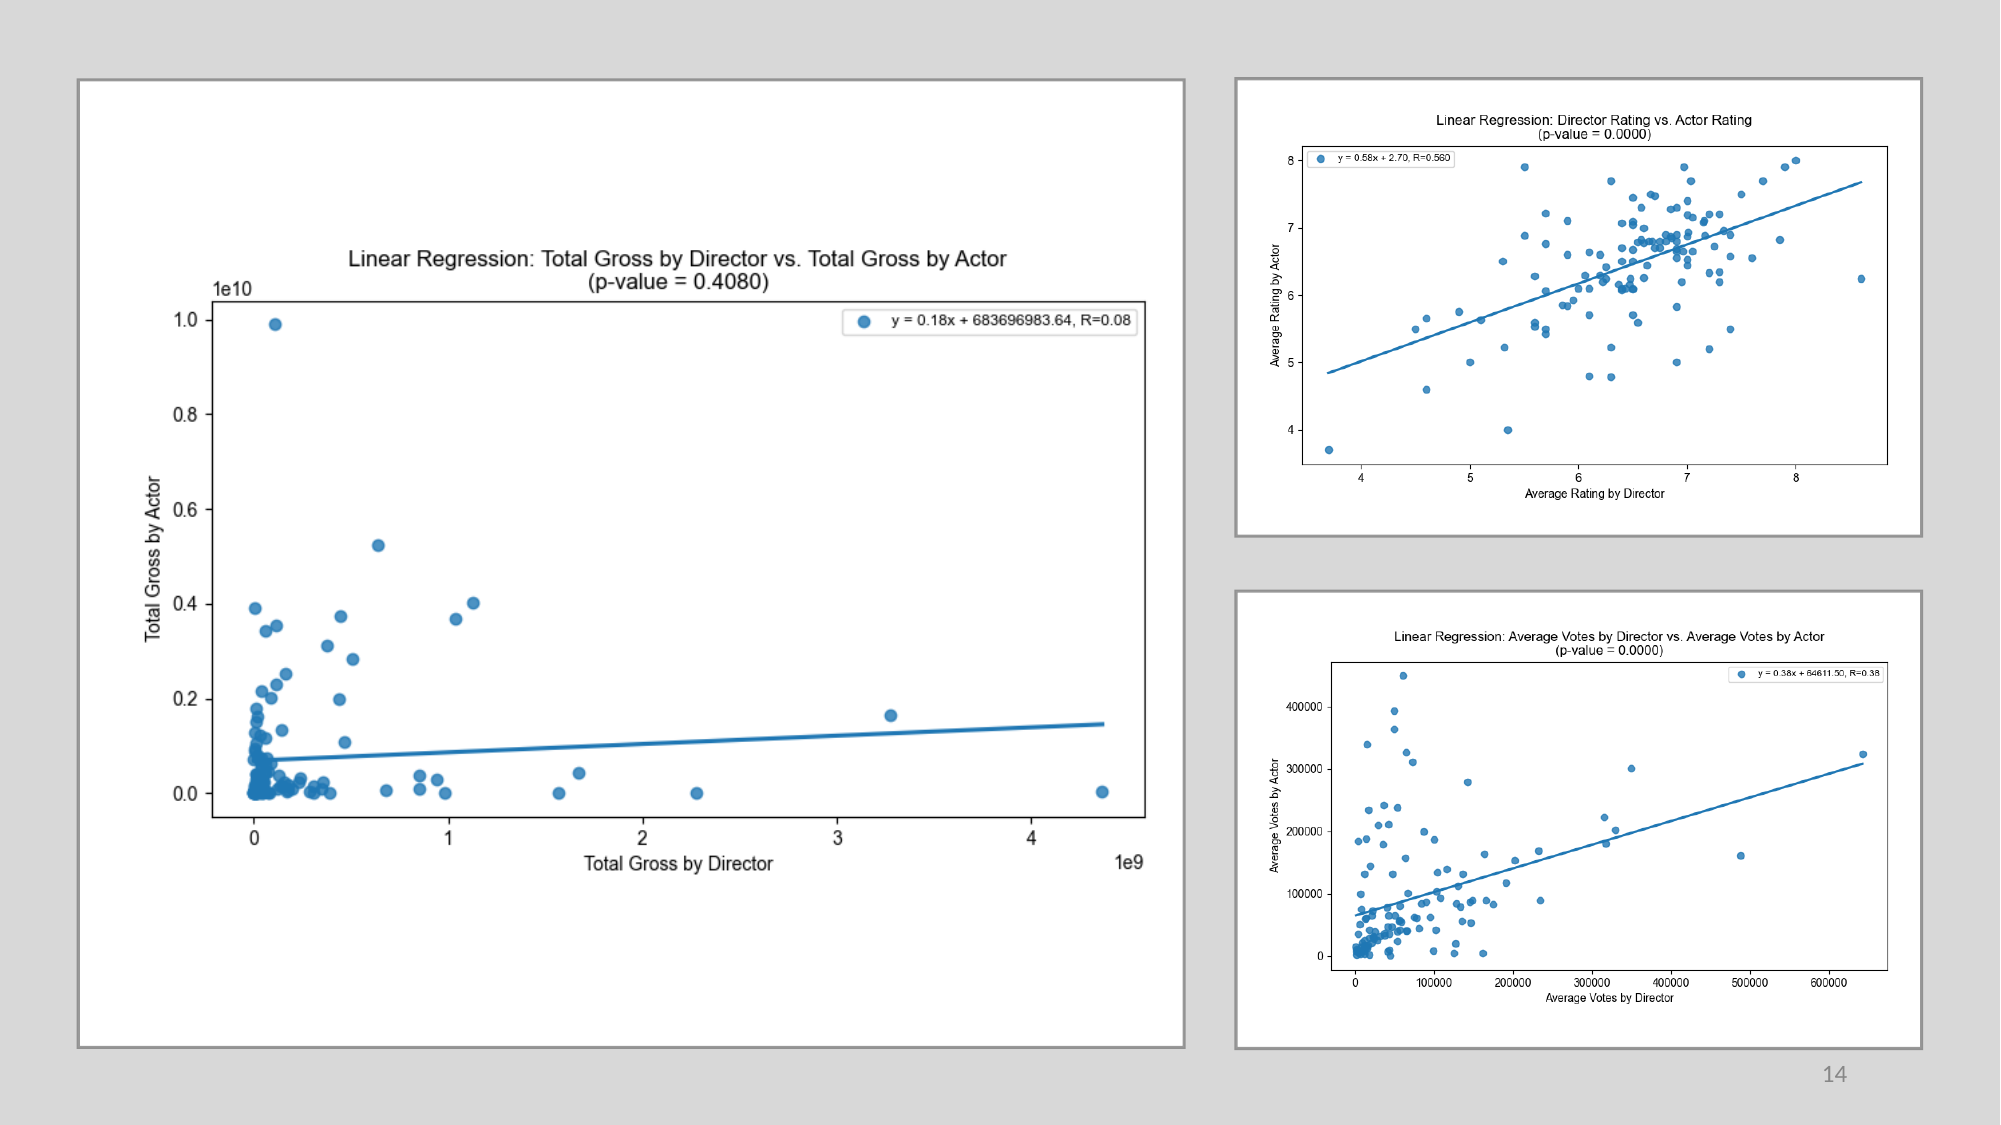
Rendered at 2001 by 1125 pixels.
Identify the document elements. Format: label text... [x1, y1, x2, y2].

text_box [0, 0, 2000, 1125]
slide_number 14 [1412, 1042, 1863, 1103]
picture [1262, 623, 1895, 1012]
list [133, 237, 1158, 888]
picture [1262, 106, 1895, 508]
text_box [1235, 590, 1923, 1049]
text_box [1235, 78, 1923, 537]
text_box [77, 79, 1185, 1048]
